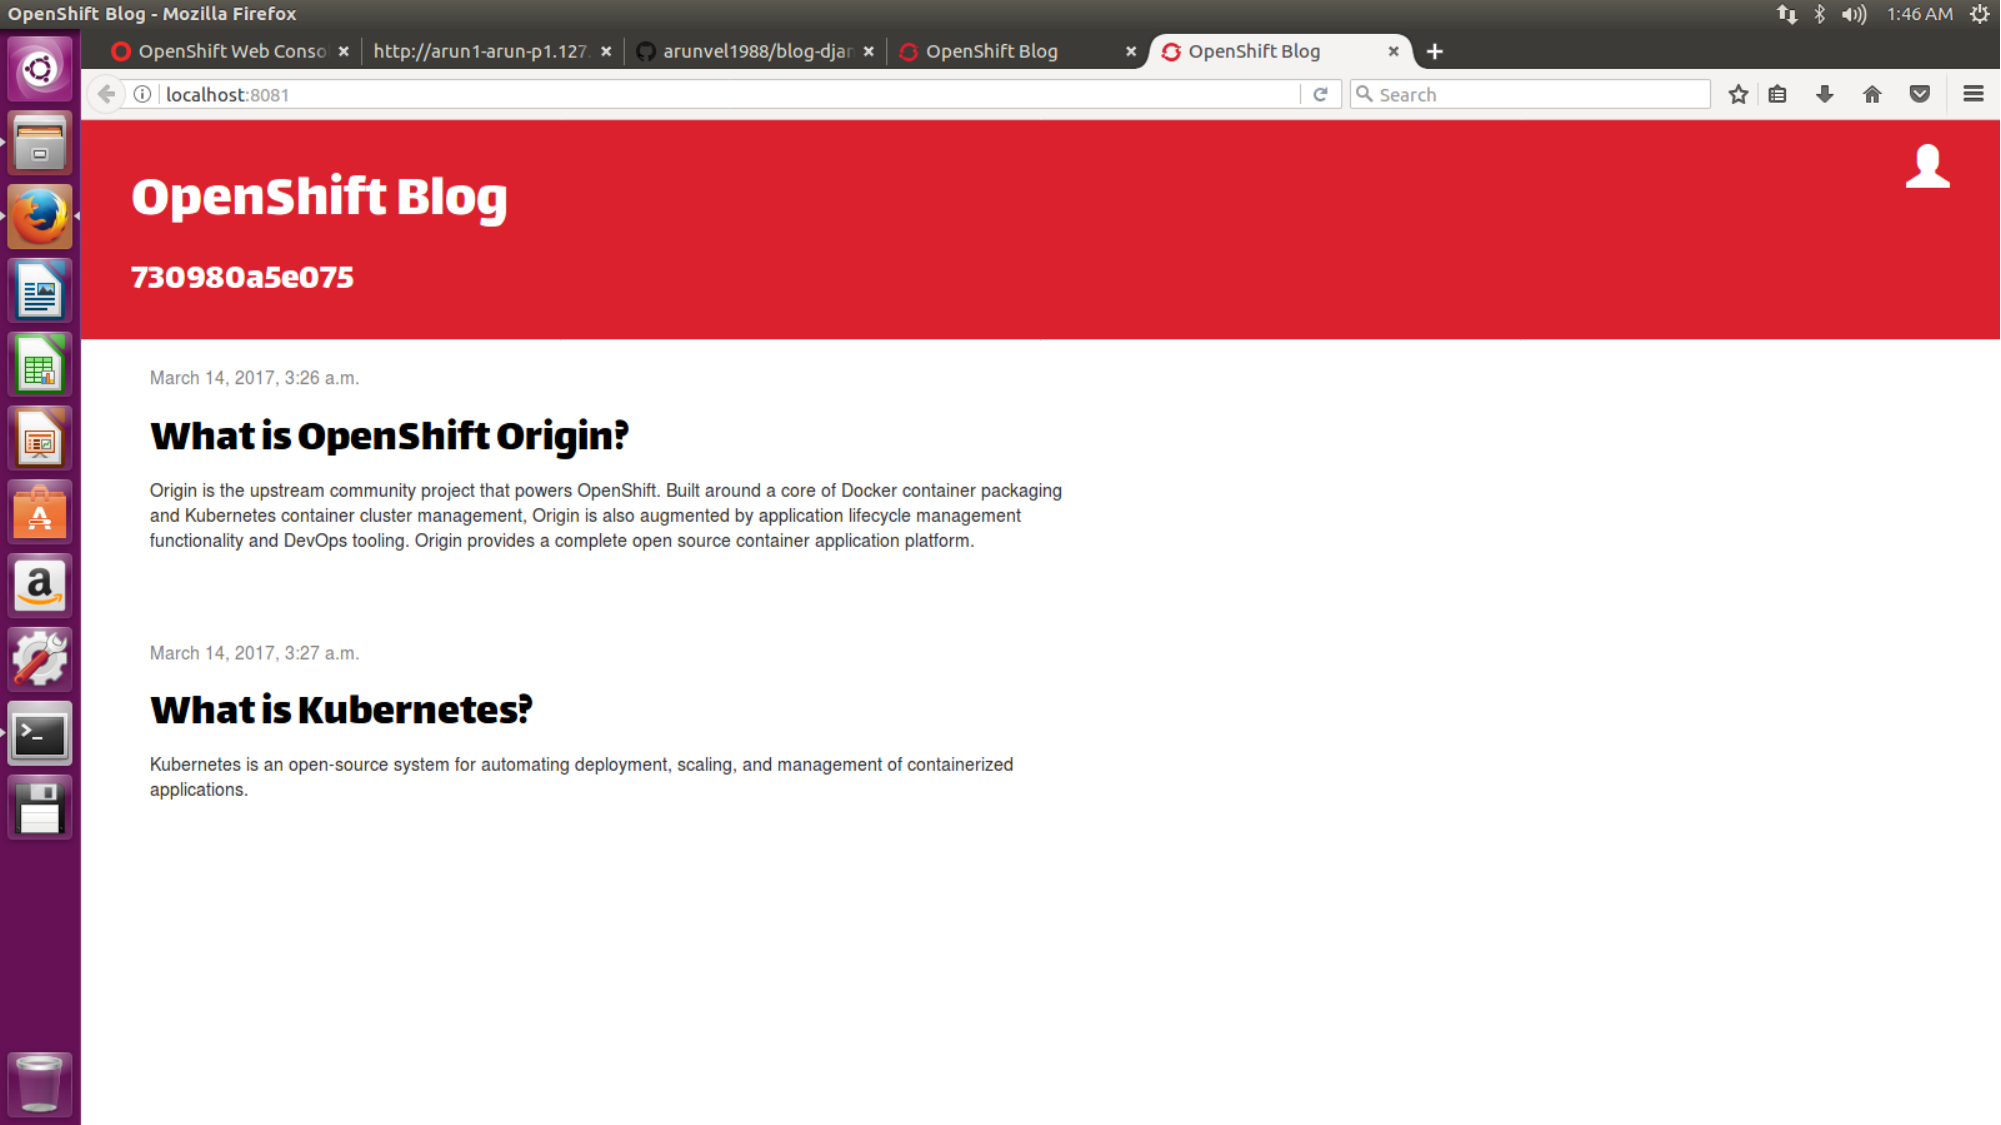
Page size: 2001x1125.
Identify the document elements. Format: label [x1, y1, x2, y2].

list [0, 0, 2000, 1125]
